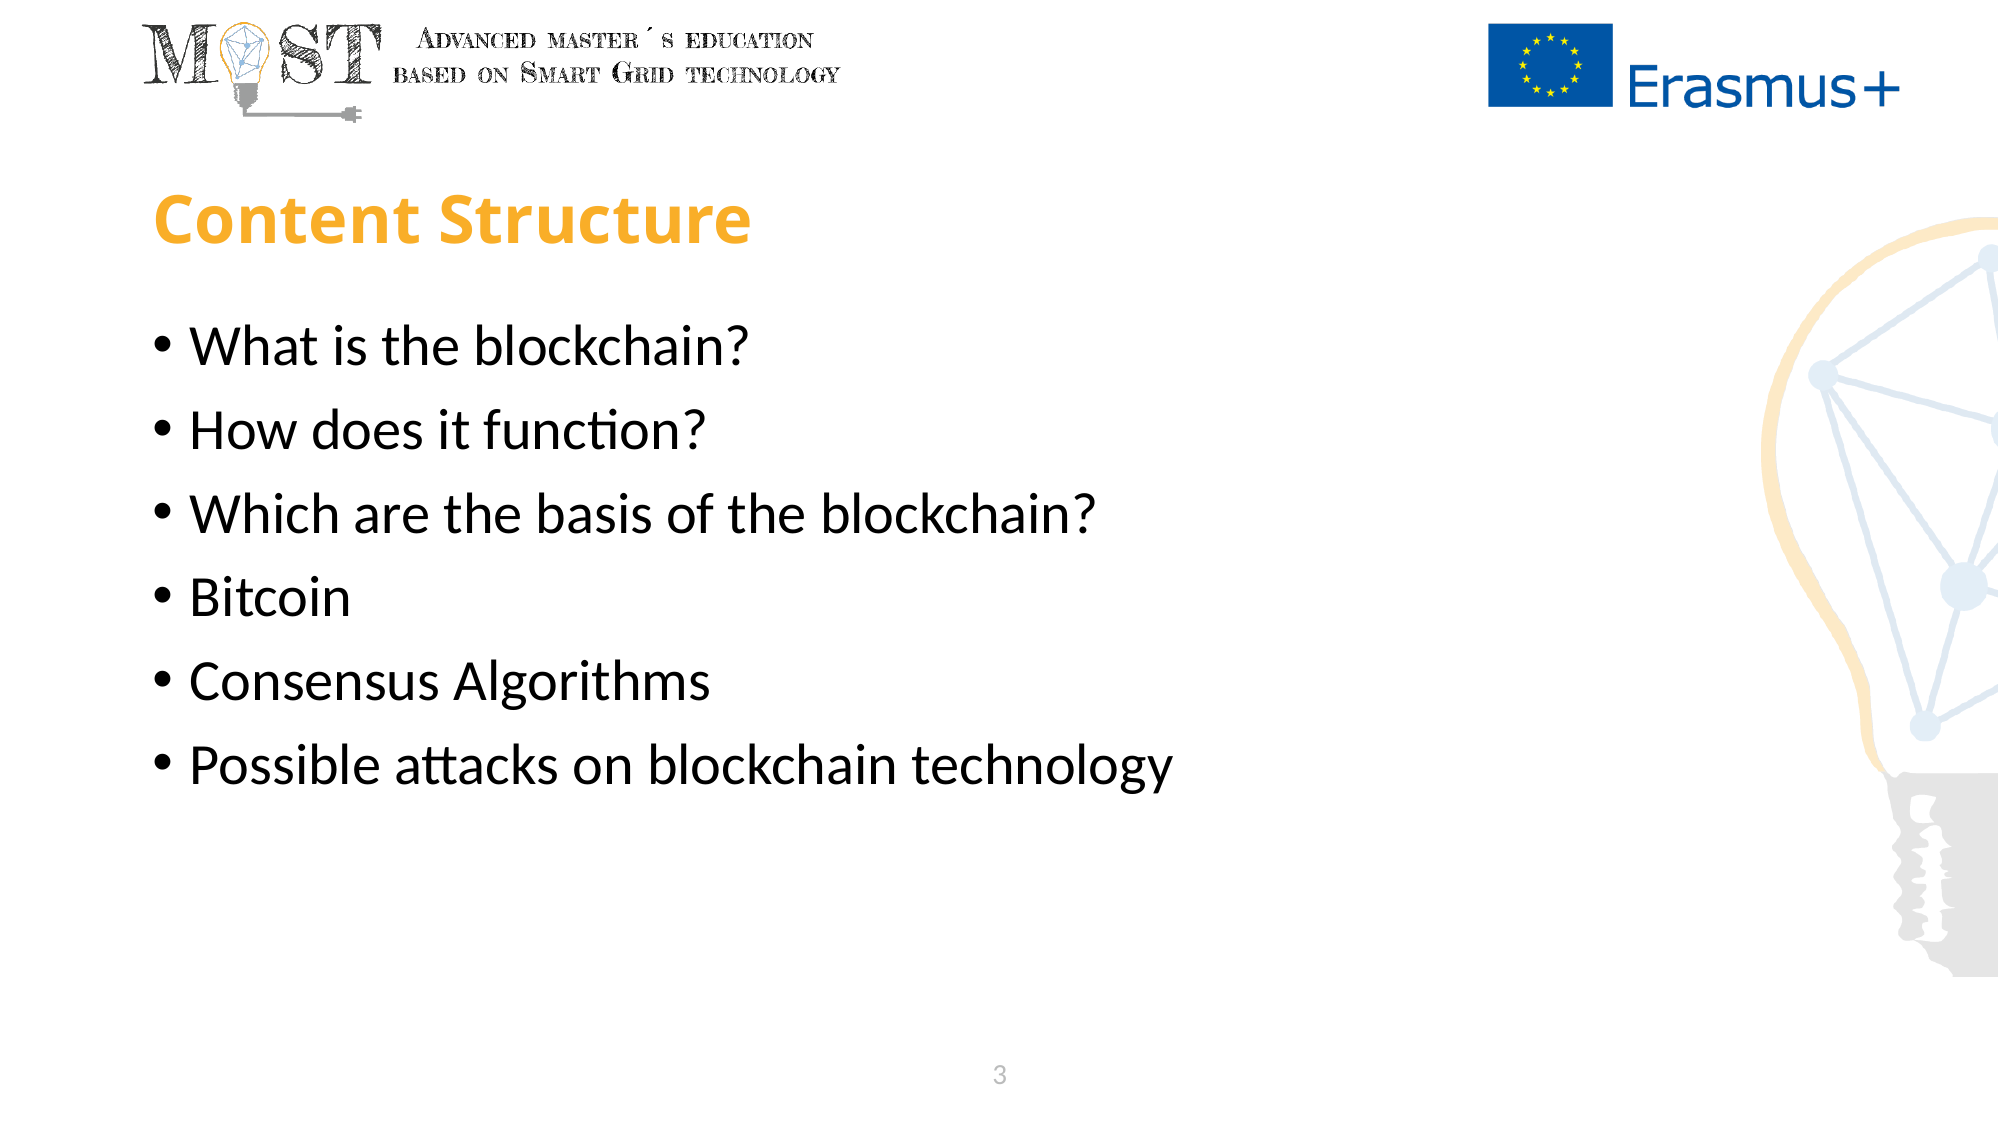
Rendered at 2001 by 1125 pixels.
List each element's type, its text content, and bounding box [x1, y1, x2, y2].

title Content Structure [137, 135, 1863, 307]
picture [135, 22, 841, 130]
picture [1464, 0, 1923, 131]
slide_number 3 [935, 1042, 1065, 1103]
list What is the blockchain? How does it function? Which are the basis of the blockchain? Bitcoin Consensus Algorithms Possible attacks on blockchain technology [137, 307, 1863, 1035]
